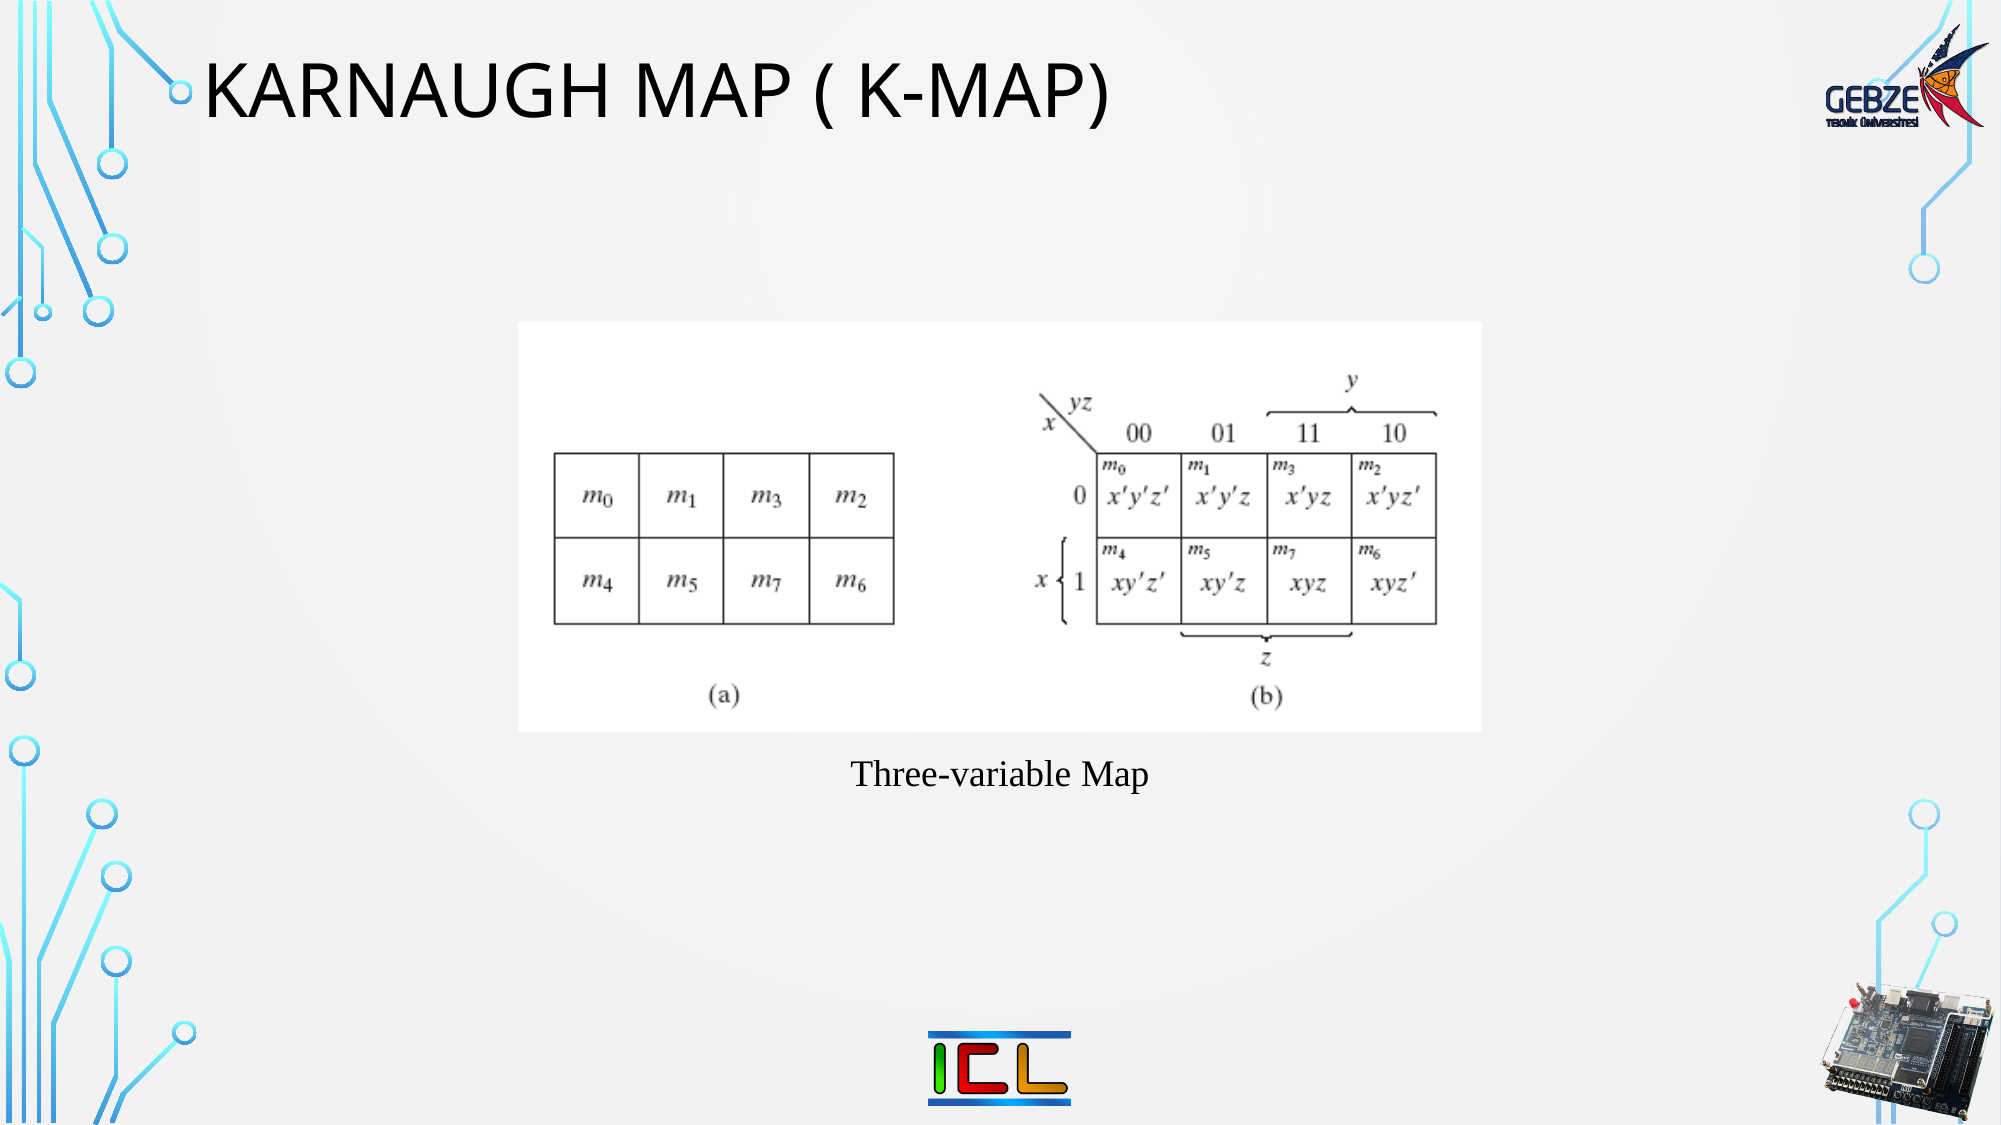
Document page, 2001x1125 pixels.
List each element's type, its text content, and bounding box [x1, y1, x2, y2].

picture [1815, 974, 2000, 1125]
picture [1826, 24, 1989, 127]
picture [925, 1029, 1074, 1108]
picture [518, 322, 1482, 733]
text_box Three-variable Map [607, 741, 1393, 802]
title Karnaugh Map ( K-map) [187, 24, 1804, 161]
